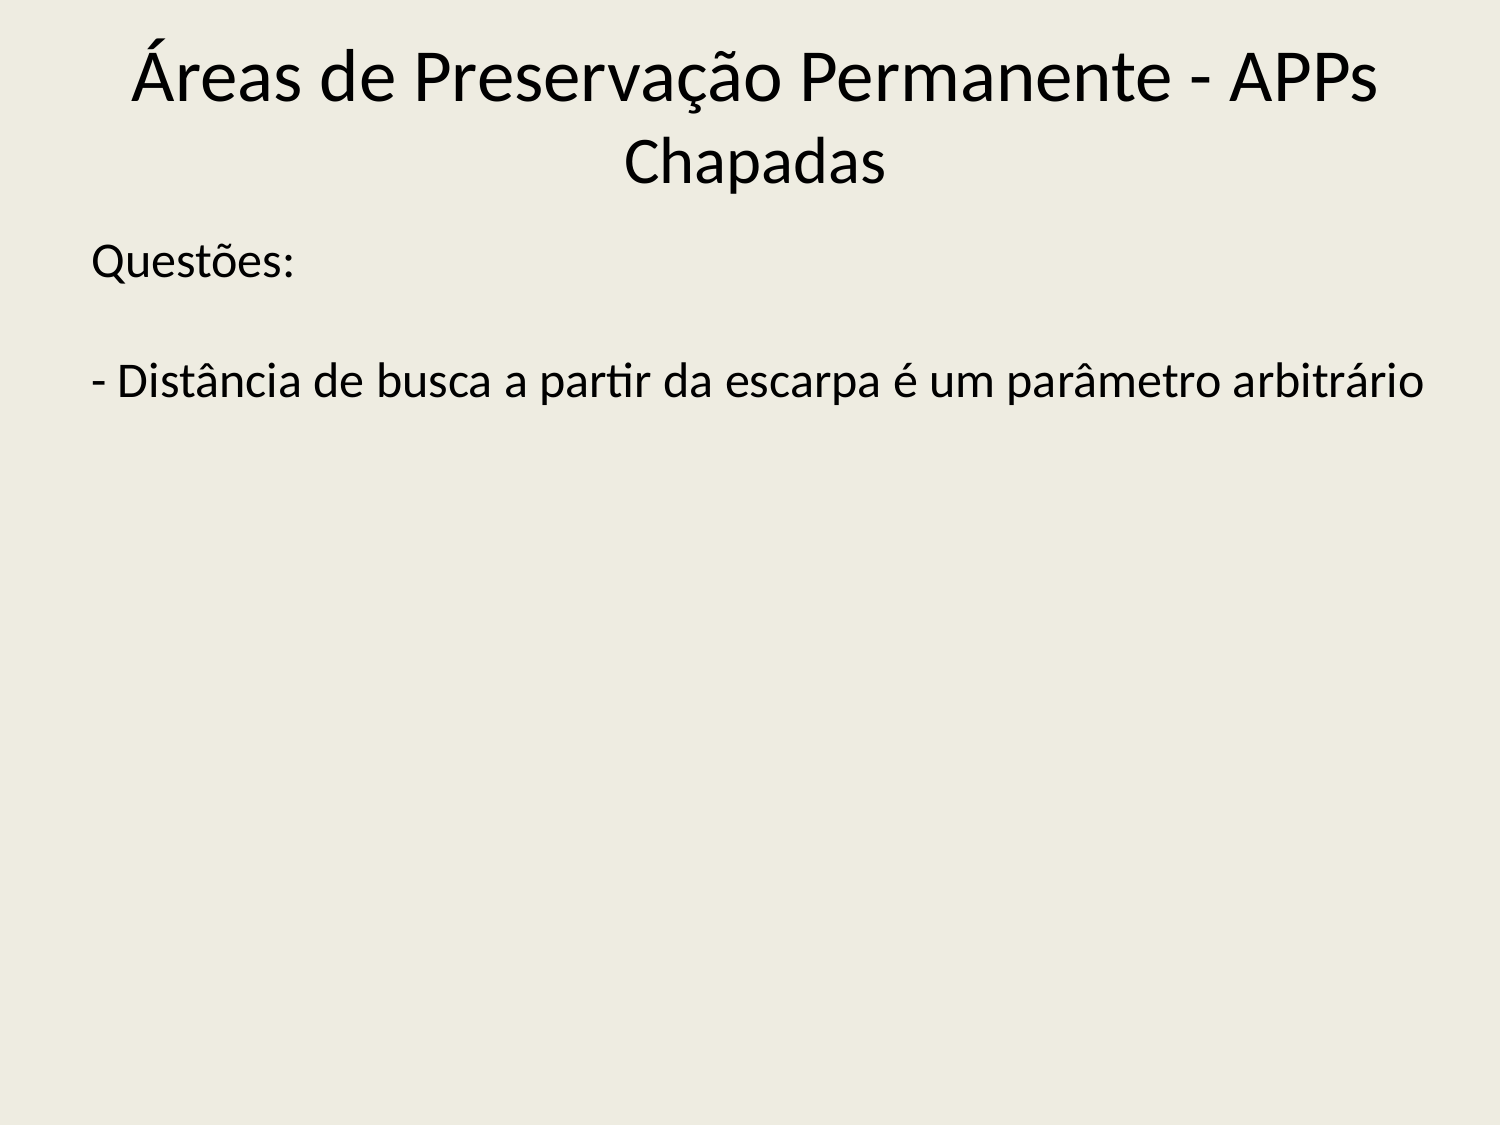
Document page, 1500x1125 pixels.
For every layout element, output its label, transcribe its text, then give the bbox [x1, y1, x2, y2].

text_box Áreas de Preservação Permanente - APPs Chapadas [112, 19, 1400, 204]
text_box Questões: - Distância de busca a partir da escarpa é um parâmetro arbitrário [76, 219, 1447, 475]
